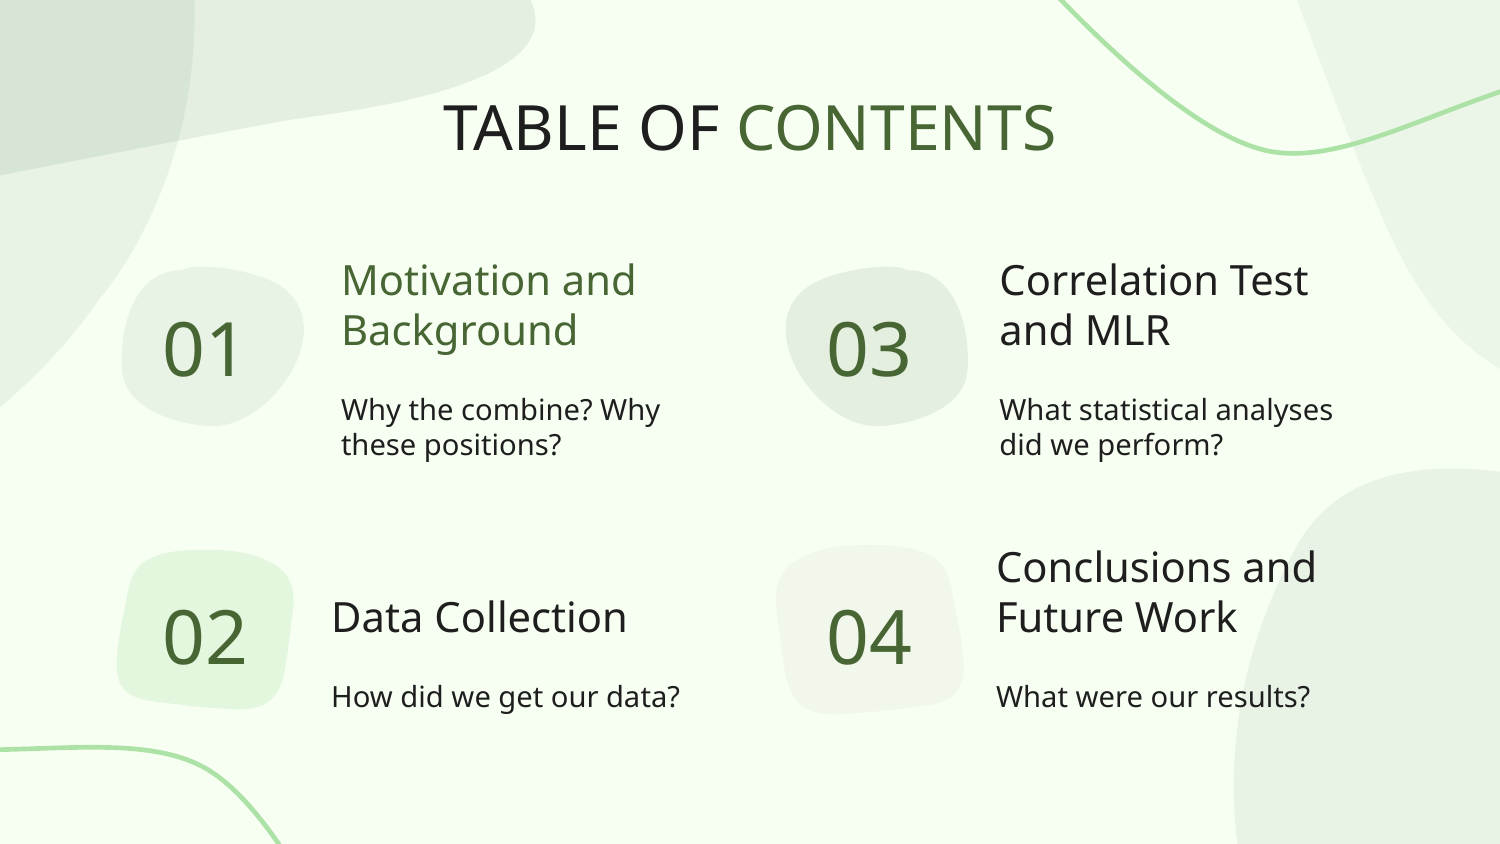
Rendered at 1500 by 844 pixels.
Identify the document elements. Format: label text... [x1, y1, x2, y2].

title 03 [802, 309, 937, 384]
title Conclusions and Future Work [981, 518, 1380, 657]
subtitle Why the combine? Why these positions? [326, 376, 725, 477]
title TABLE OF CONTENTS [118, 71, 1382, 180]
text_box [785, 266, 968, 427]
subtitle How did we get our data? [316, 663, 715, 764]
text_box [775, 544, 964, 715]
text_box [121, 266, 304, 427]
title 04 [802, 597, 937, 672]
title Motivation and Background [326, 231, 725, 370]
title Data Collection [316, 518, 715, 657]
title Correlation Test and MLR [984, 231, 1383, 370]
text_box [116, 549, 294, 710]
subtitle What statistical analyses did we perform? [984, 376, 1383, 477]
title 01 [138, 309, 273, 384]
subtitle What were our results? [981, 663, 1380, 764]
title 02 [138, 597, 273, 672]
